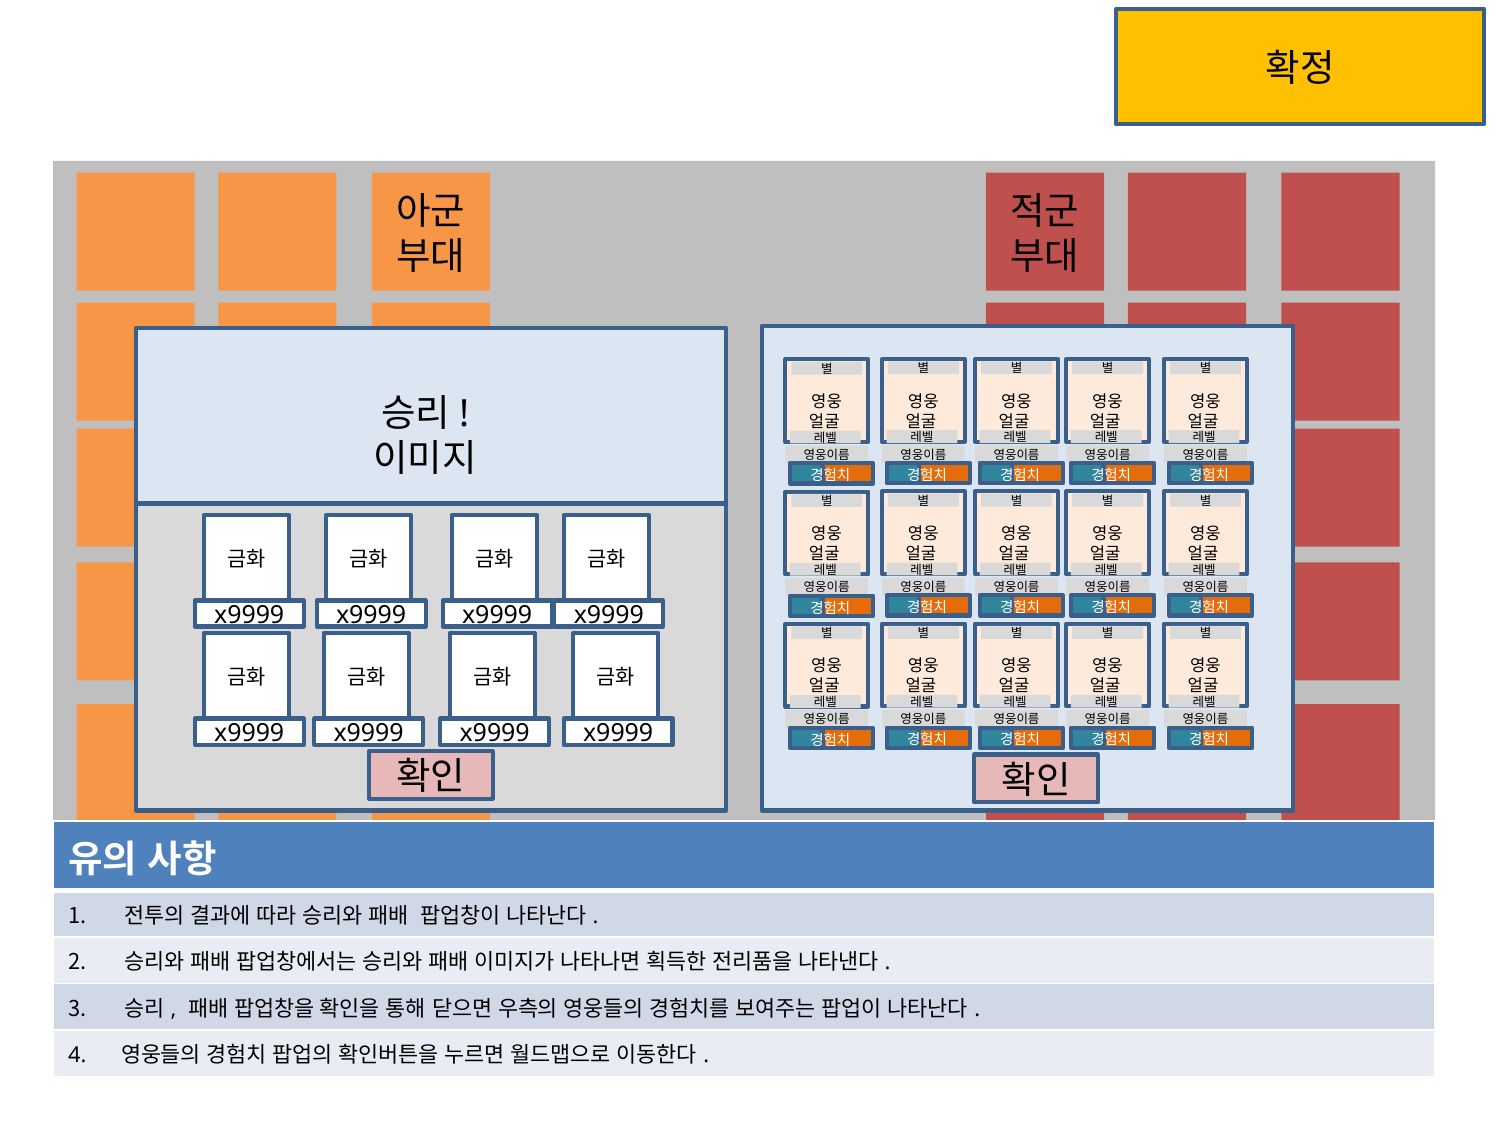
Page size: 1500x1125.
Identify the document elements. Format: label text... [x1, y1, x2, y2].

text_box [785, 491, 879, 623]
table_cell 승리, 패배 팝업창을 확인을 통해 닫으면 우측의 영웅들의 경험치를 보여주는 팝업이 나타난다. [54, 984, 1434, 1029]
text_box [1066, 623, 1162, 757]
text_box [785, 623, 880, 757]
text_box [1066, 358, 1162, 489]
table_cell 승리와 패배 팝업창에서는 승리와 패배 이미지가 나타나면 획득한 전리품을 나타낸다. [54, 938, 1434, 983]
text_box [1163, 623, 1329, 757]
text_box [1163, 491, 1329, 623]
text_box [316, 514, 426, 627]
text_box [1163, 358, 1329, 491]
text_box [1066, 491, 1161, 622]
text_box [314, 633, 424, 745]
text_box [881, 491, 972, 622]
table_cell 전투의 결과에 따라 승리와 패배 팝업창이 나타난다. [54, 893, 1434, 936]
table_header 유의 사항 [54, 822, 1434, 888]
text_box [76, 172, 491, 823]
table_cell 4. 영웅들의 경험치 팝업의 확인버튼을 누르면 월드맵으로 이동한다. [54, 1031, 1434, 1076]
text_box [974, 491, 1063, 622]
text_box 확정 [1114, 7, 1486, 126]
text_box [440, 633, 550, 745]
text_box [974, 358, 1064, 489]
text_box [495, 505, 728, 813]
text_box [563, 633, 673, 745]
text_box 확인 [972, 764, 980, 804]
text_box [51, 159, 1437, 848]
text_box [881, 358, 973, 489]
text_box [442, 514, 552, 627]
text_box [881, 623, 973, 757]
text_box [194, 514, 304, 627]
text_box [785, 359, 879, 491]
text_box [495, 326, 728, 505]
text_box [974, 623, 1064, 757]
text_box [760, 324, 980, 813]
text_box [554, 514, 664, 627]
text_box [985, 172, 1400, 823]
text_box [194, 633, 304, 745]
